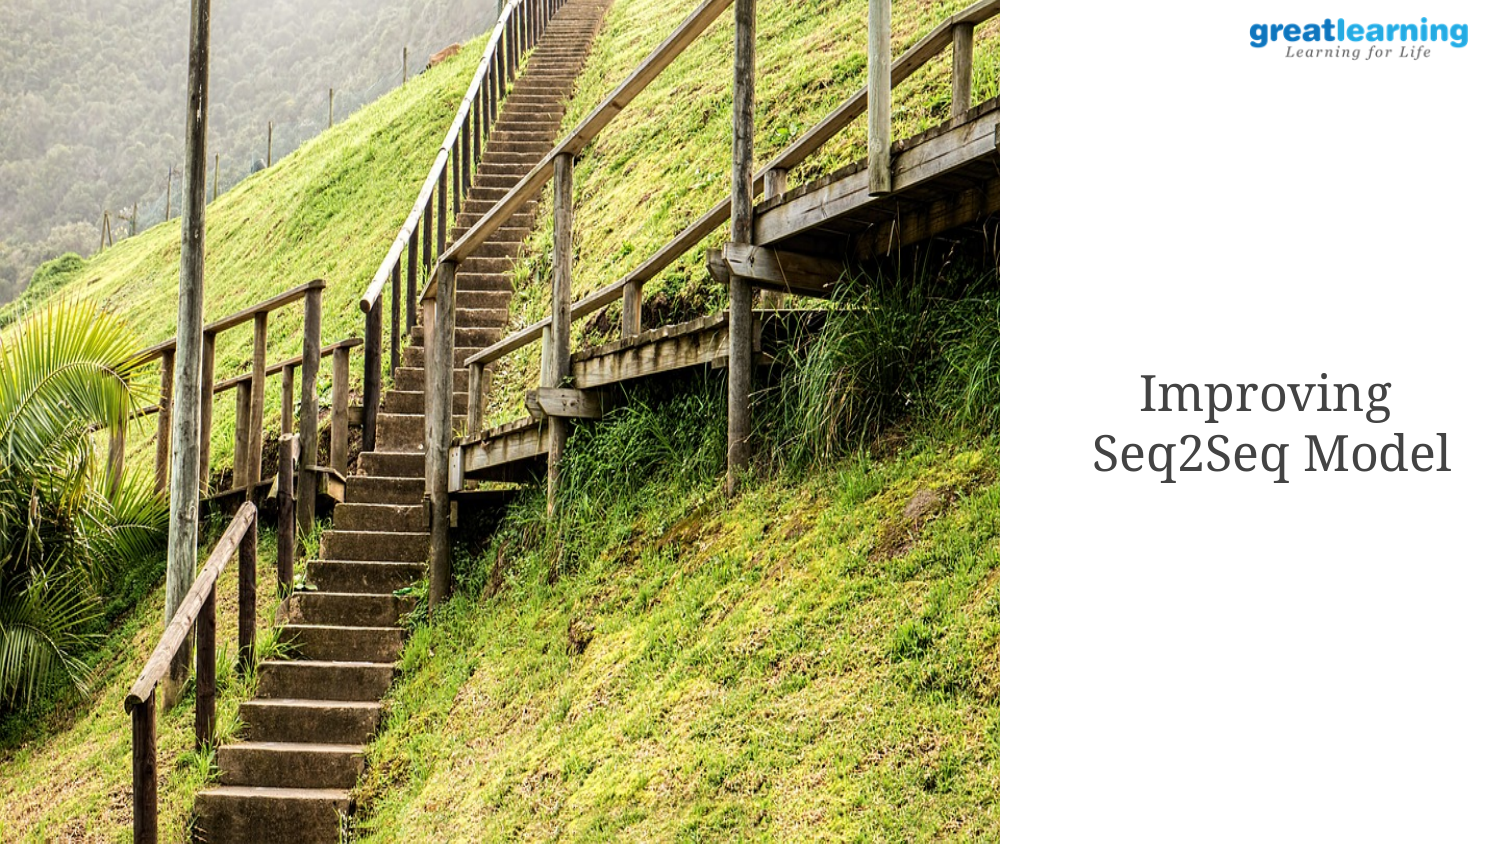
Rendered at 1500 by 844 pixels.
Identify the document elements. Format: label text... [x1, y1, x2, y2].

text_box Improving Seq2Seq Model [1036, 342, 1500, 502]
picture [0, 0, 1000, 844]
picture [1249, 16, 1469, 61]
